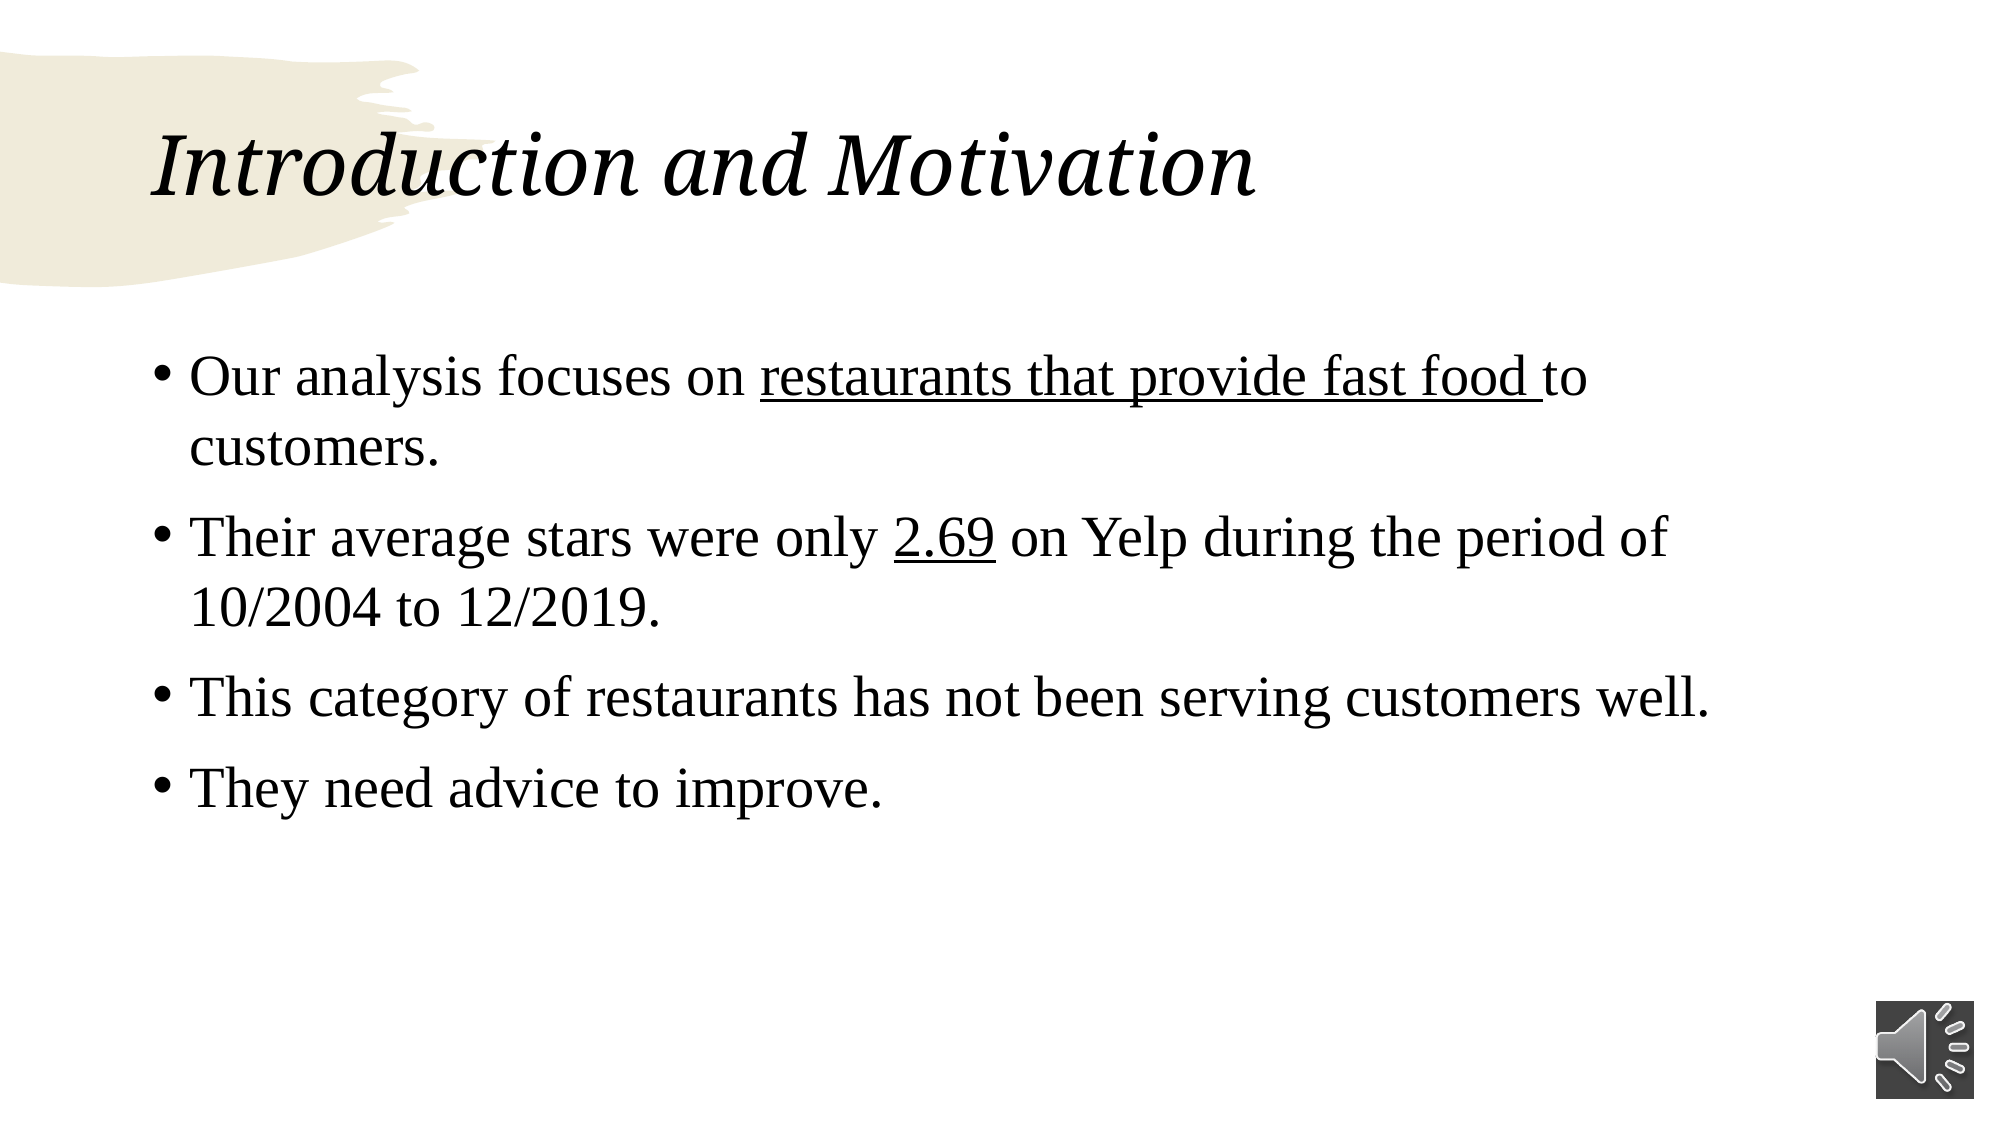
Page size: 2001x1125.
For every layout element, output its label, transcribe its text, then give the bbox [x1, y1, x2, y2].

title Introduction and Motivation [137, 59, 1863, 278]
picture [1874, 999, 1975, 1100]
list Our analysis focuses on restaurants that provide fast food to customers. Their average stars were only 2.69 on Yelp during the period of 10/2004 to 12/2019. This category of restaurants has not been serving customers well. They need advice to improve. [137, 329, 1863, 1013]
